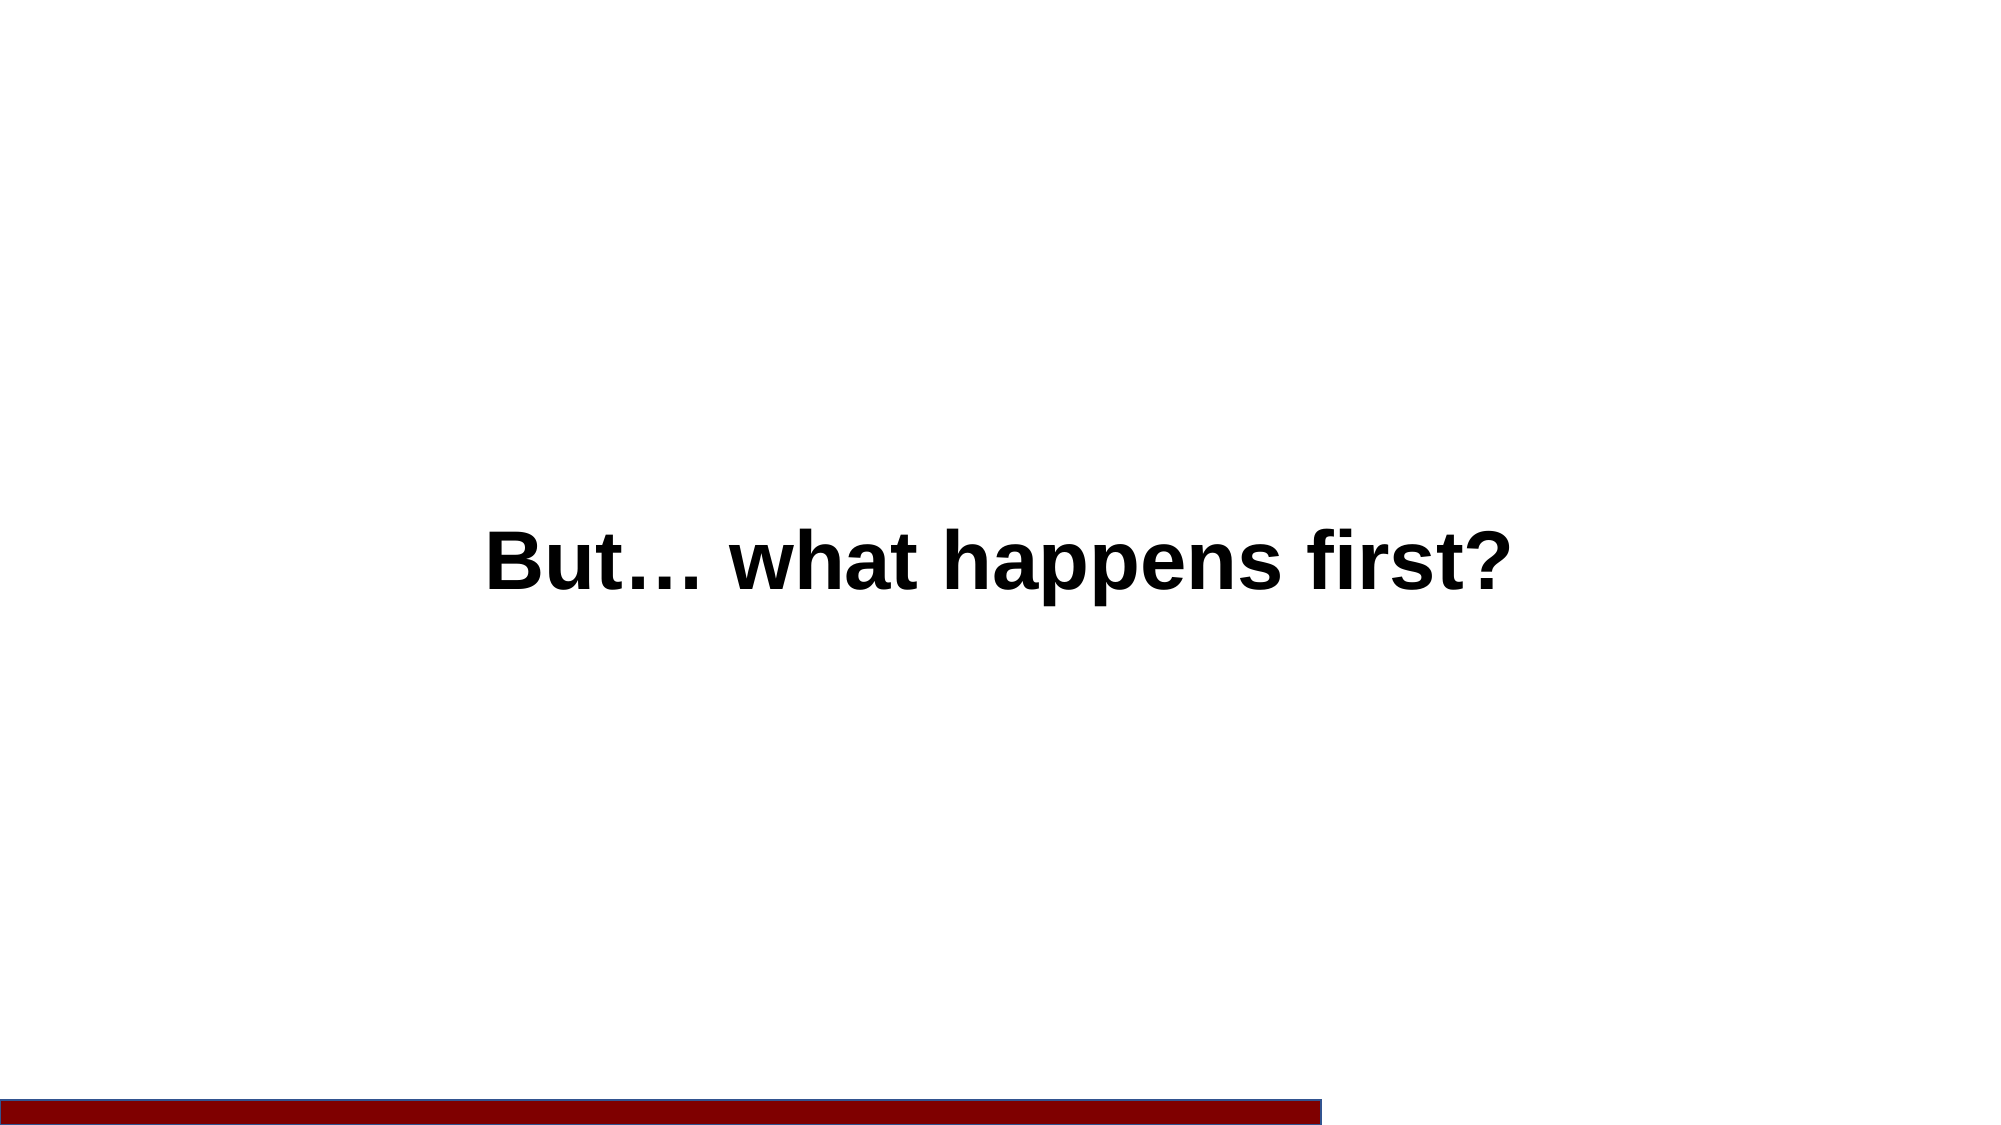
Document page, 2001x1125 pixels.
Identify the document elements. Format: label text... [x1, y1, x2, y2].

title But… what happens first? [89, 474, 1911, 651]
text_box [0, 1099, 1322, 1125]
